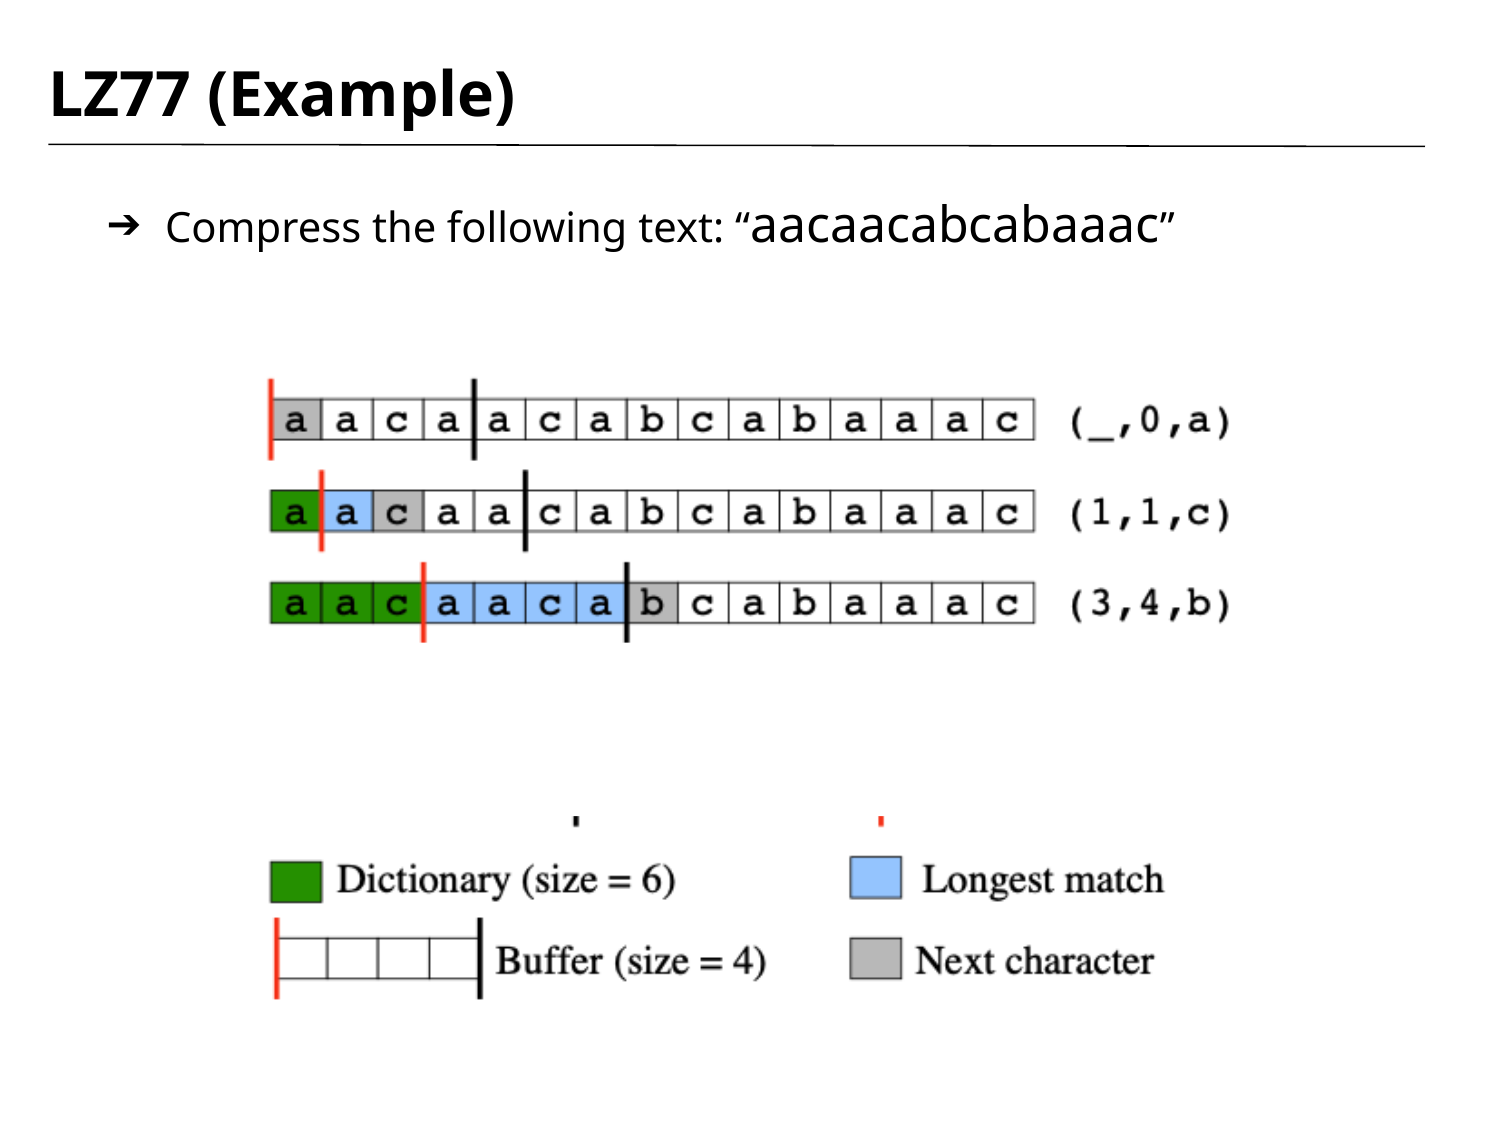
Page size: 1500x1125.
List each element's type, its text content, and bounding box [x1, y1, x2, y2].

list Compress the following text: “aacaacabcabaaac” [75, 177, 1425, 289]
title LZ77 (Example) [33, 32, 1384, 145]
picture [244, 363, 1256, 1017]
